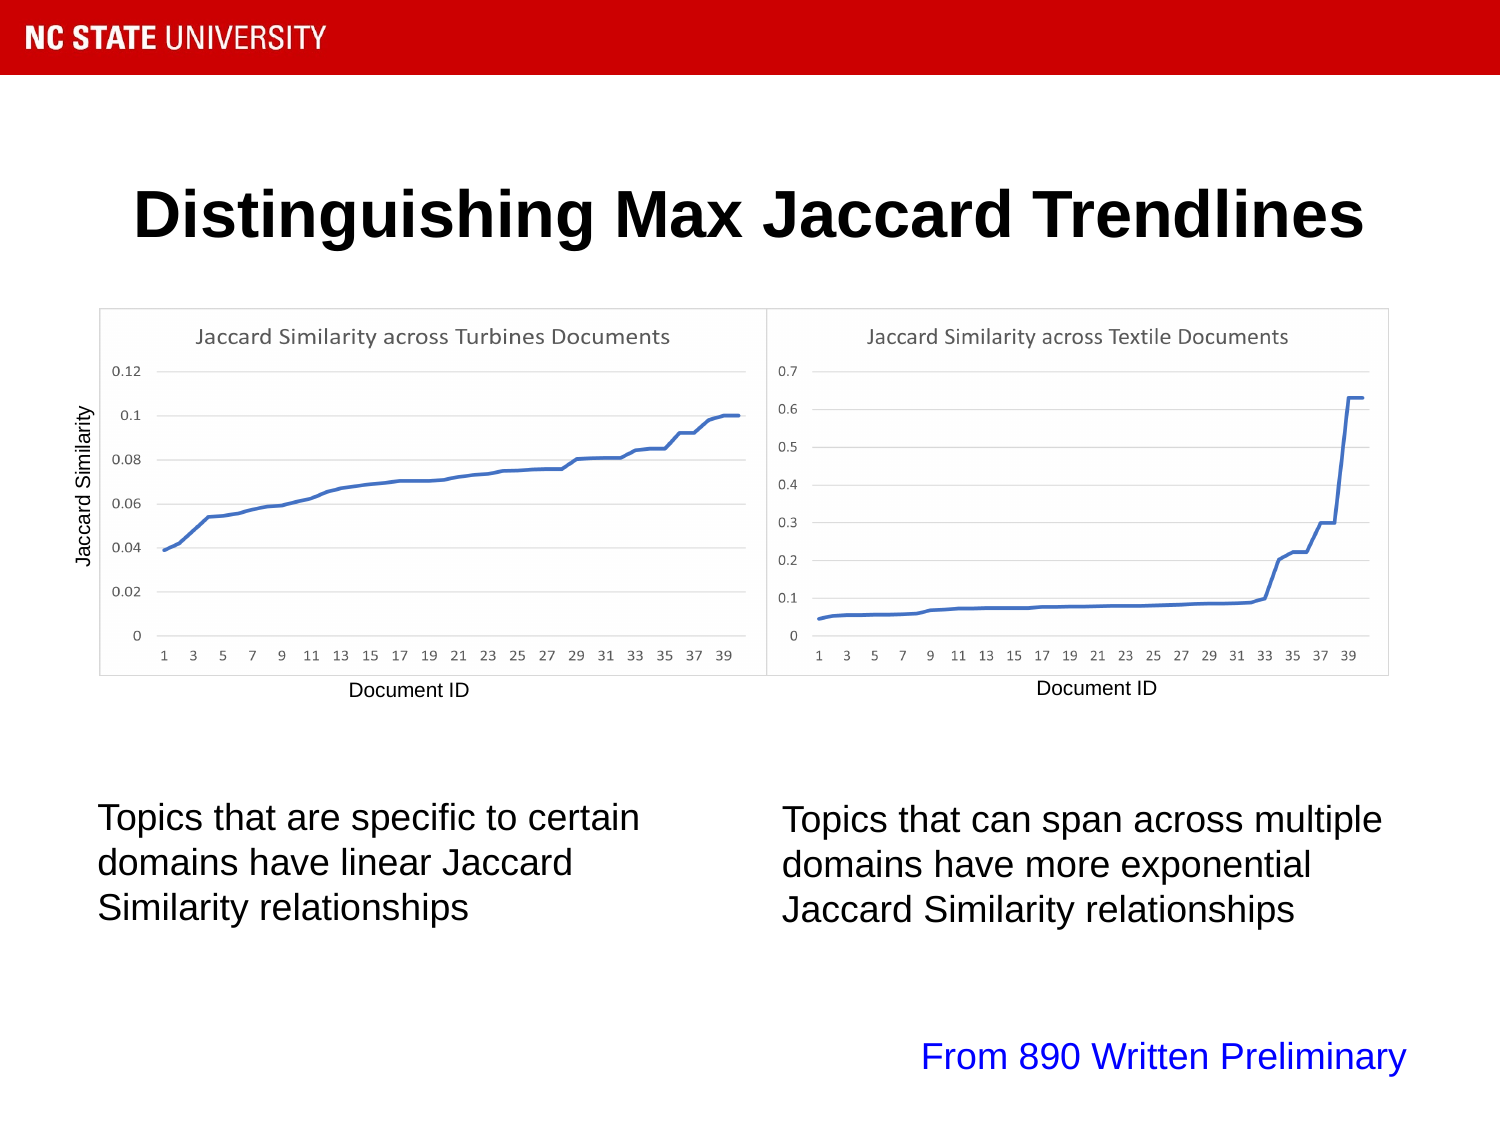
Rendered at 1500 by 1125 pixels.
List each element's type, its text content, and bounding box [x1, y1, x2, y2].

picture [99, 308, 1390, 676]
text_box Topics that can span across multiple domains have more exponential Jaccard Similarity relationships [766, 780, 1425, 946]
text_box Document ID [333, 685, 519, 695]
title Distinguishing Max Jaccard Trendlines [75, 122, 1425, 298]
text_box Jaccard Similarity [54, 385, 94, 583]
text_box Topics that are specific to certain domains have linear Jaccard Similarity relationships [82, 778, 720, 943]
text_box From 890 Written Preliminary [905, 1017, 1444, 1085]
picture [0, 0, 1500, 75]
text_box Document ID [1021, 685, 1207, 693]
